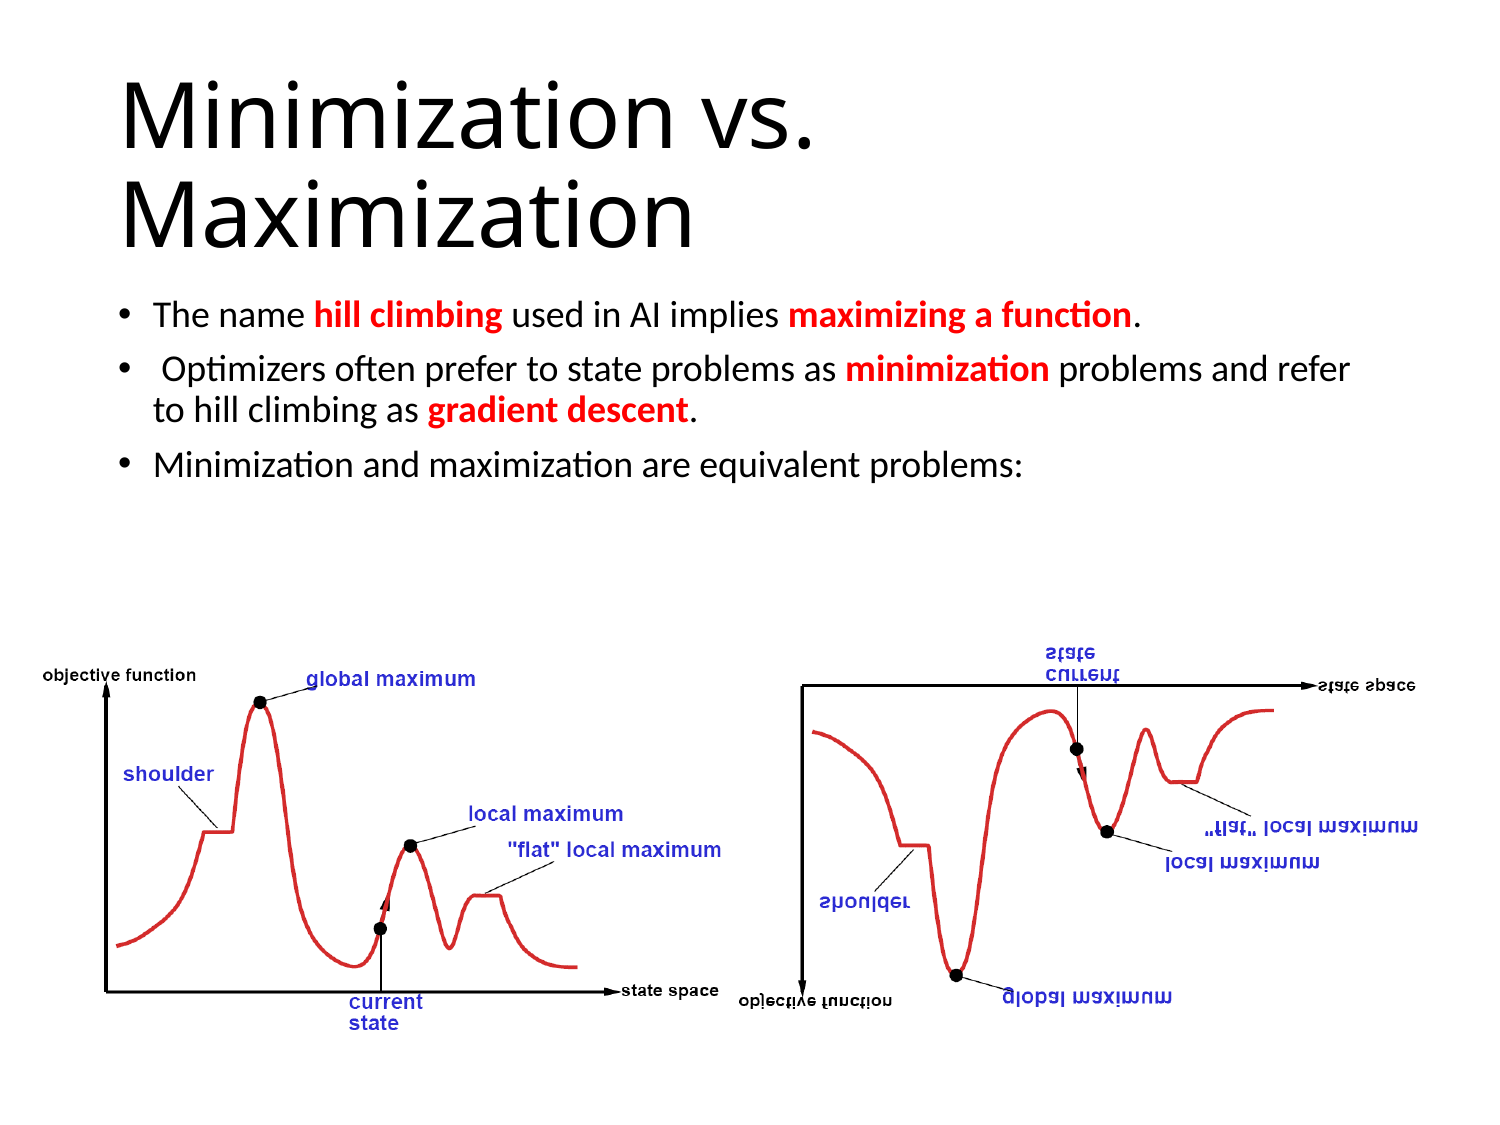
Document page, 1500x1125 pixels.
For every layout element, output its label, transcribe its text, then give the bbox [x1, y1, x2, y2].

picture [733, 639, 1428, 1020]
picture [37, 657, 731, 1038]
title Minimization vs. Maximization [103, 59, 1397, 278]
